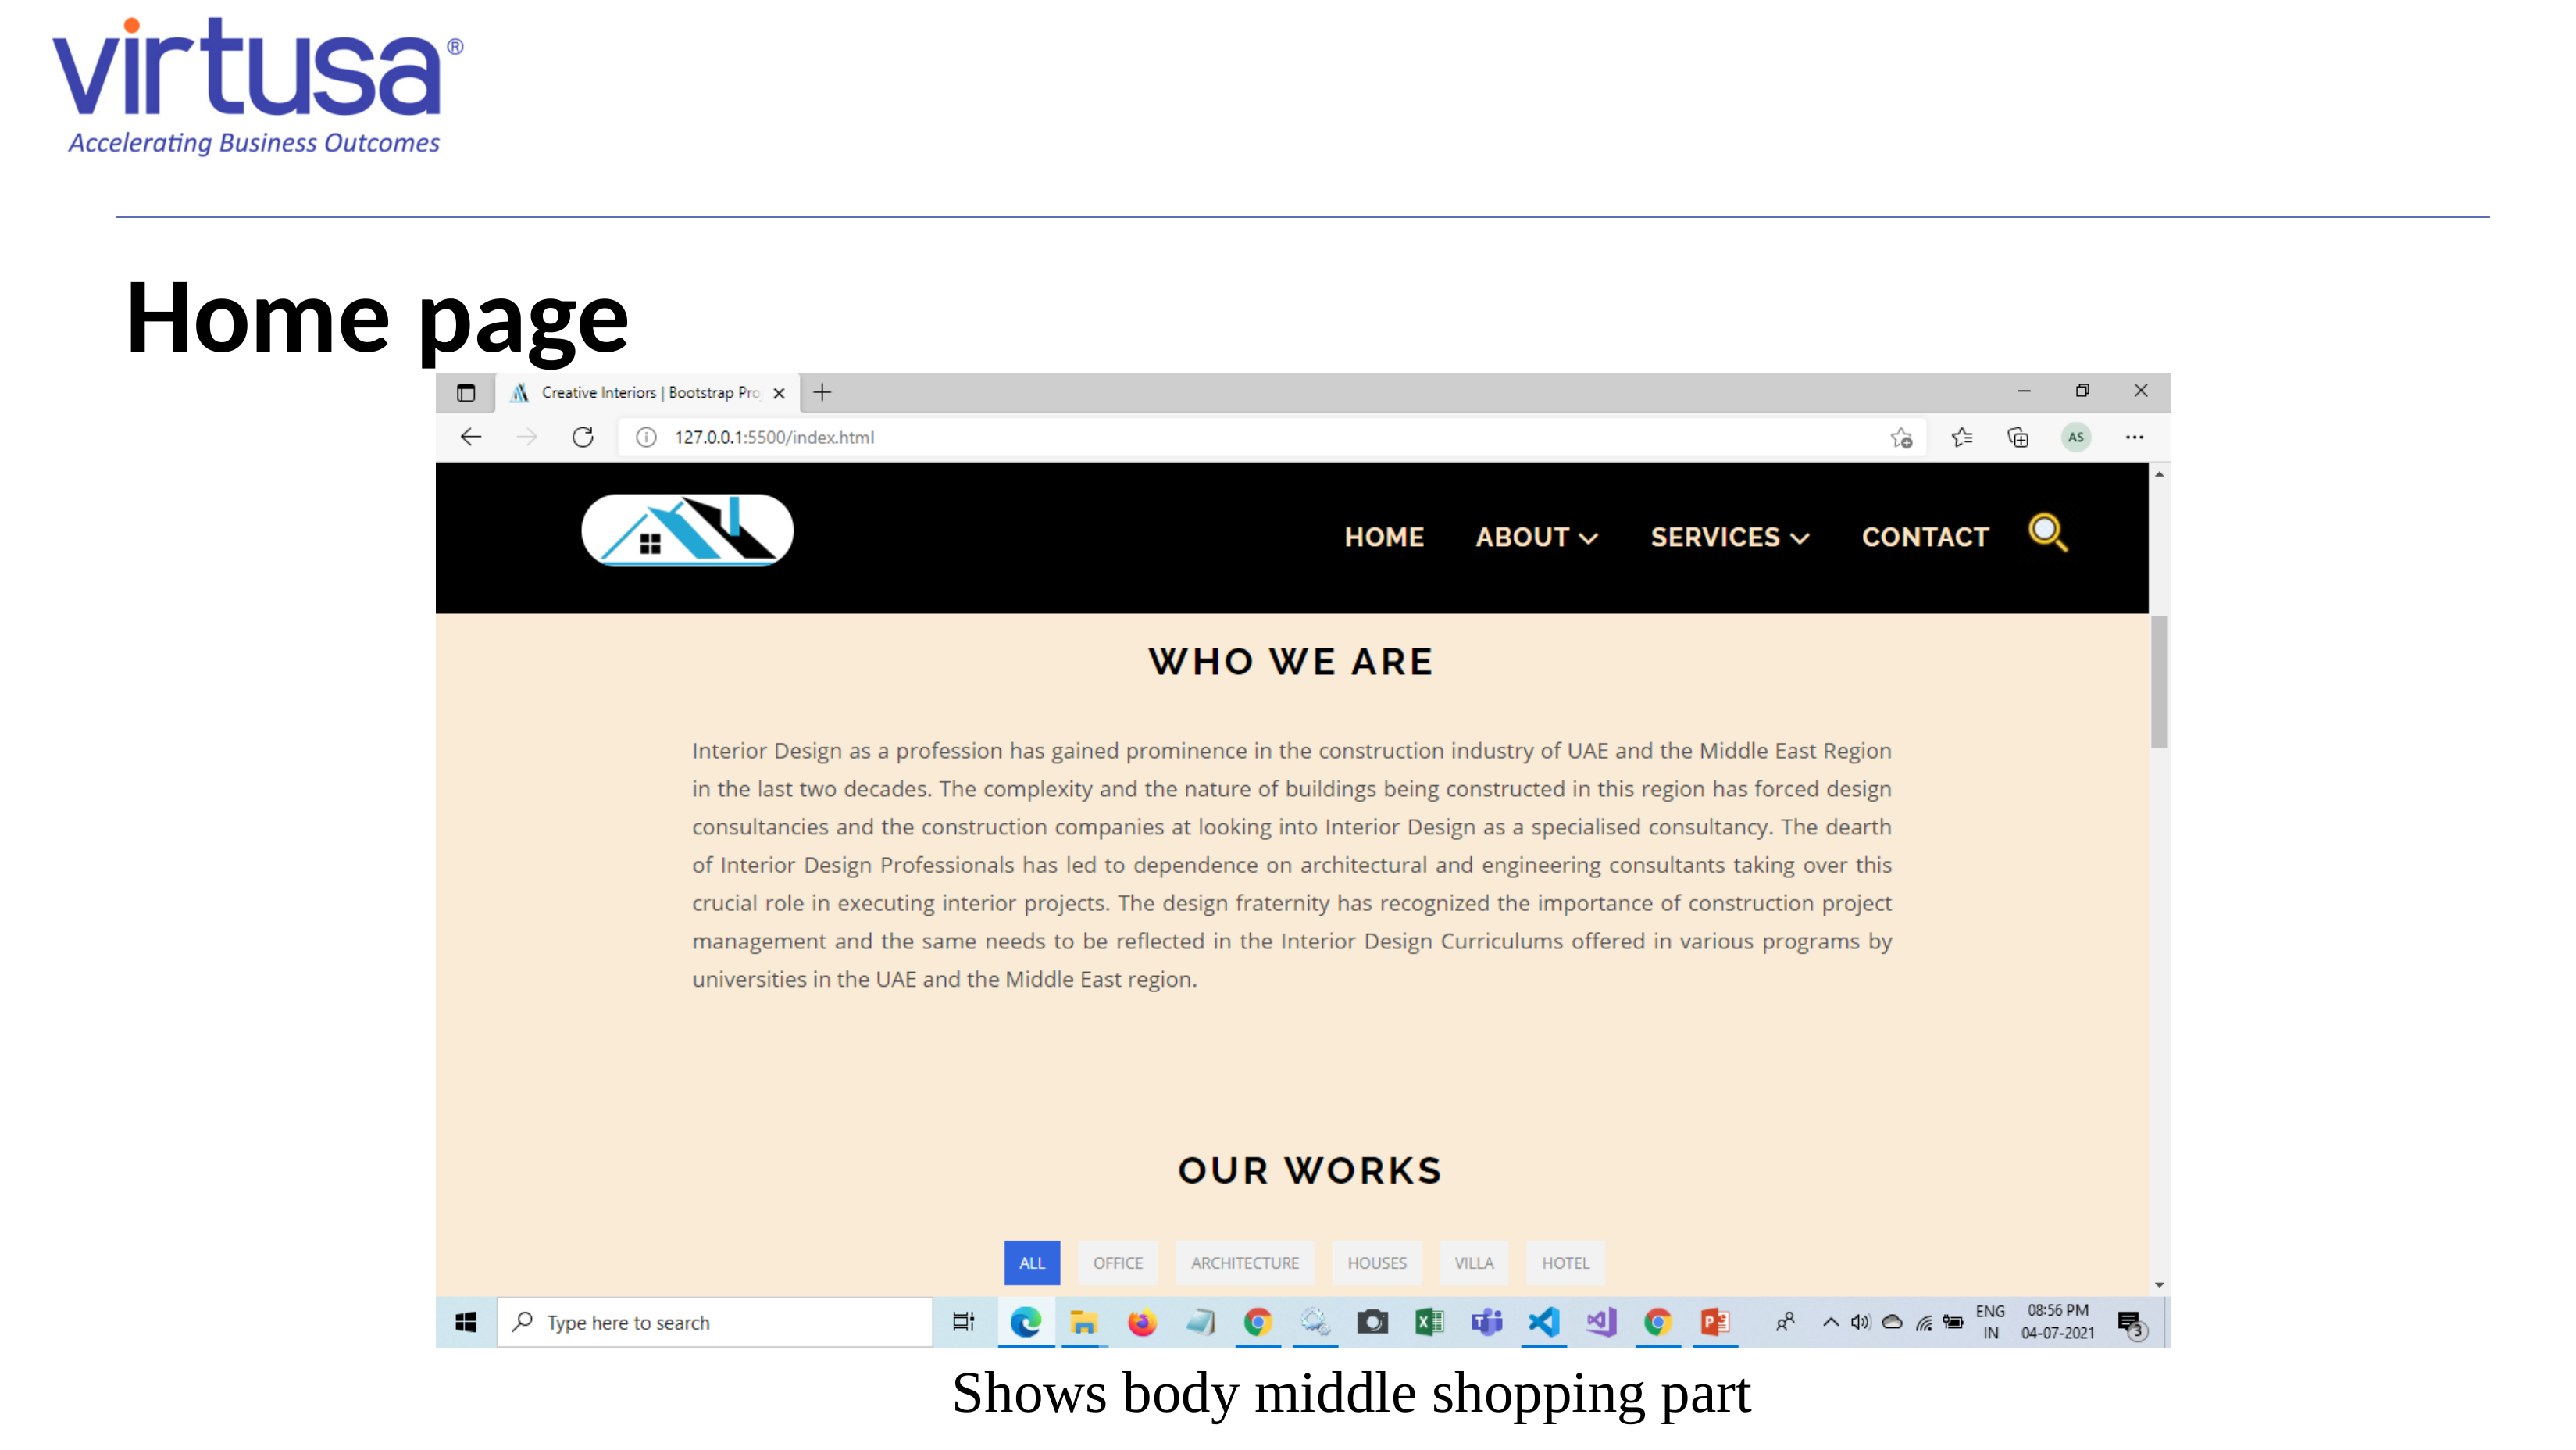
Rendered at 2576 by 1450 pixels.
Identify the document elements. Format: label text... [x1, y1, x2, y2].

text_box Home page [113, 238, 683, 379]
text_box Shows body middle shopping part [940, 1354, 1764, 1430]
picture [28, 0, 478, 197]
picture [436, 372, 2171, 1348]
